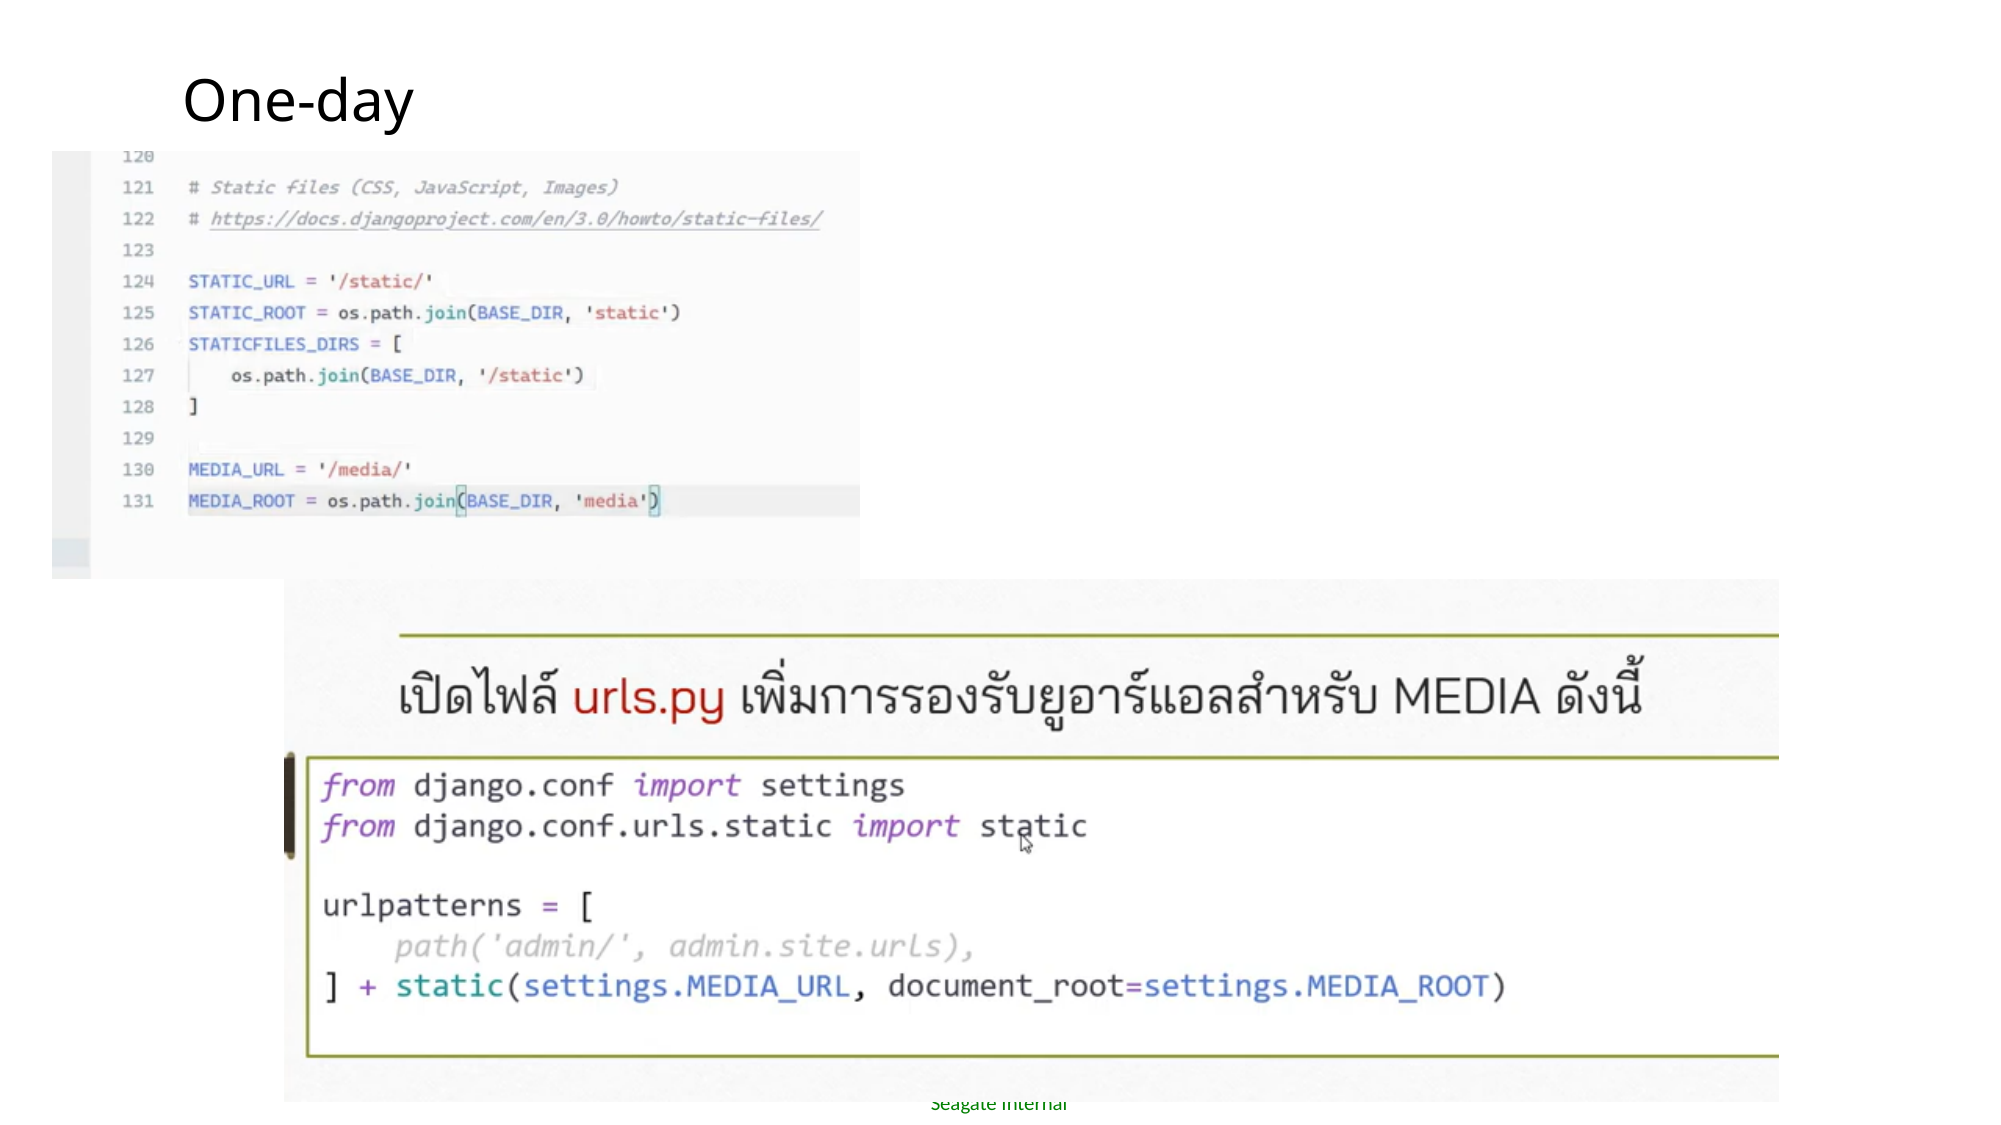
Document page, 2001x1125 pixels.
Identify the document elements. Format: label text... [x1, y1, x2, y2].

picture [52, 151, 1779, 1103]
text_box One-day [167, 55, 618, 141]
